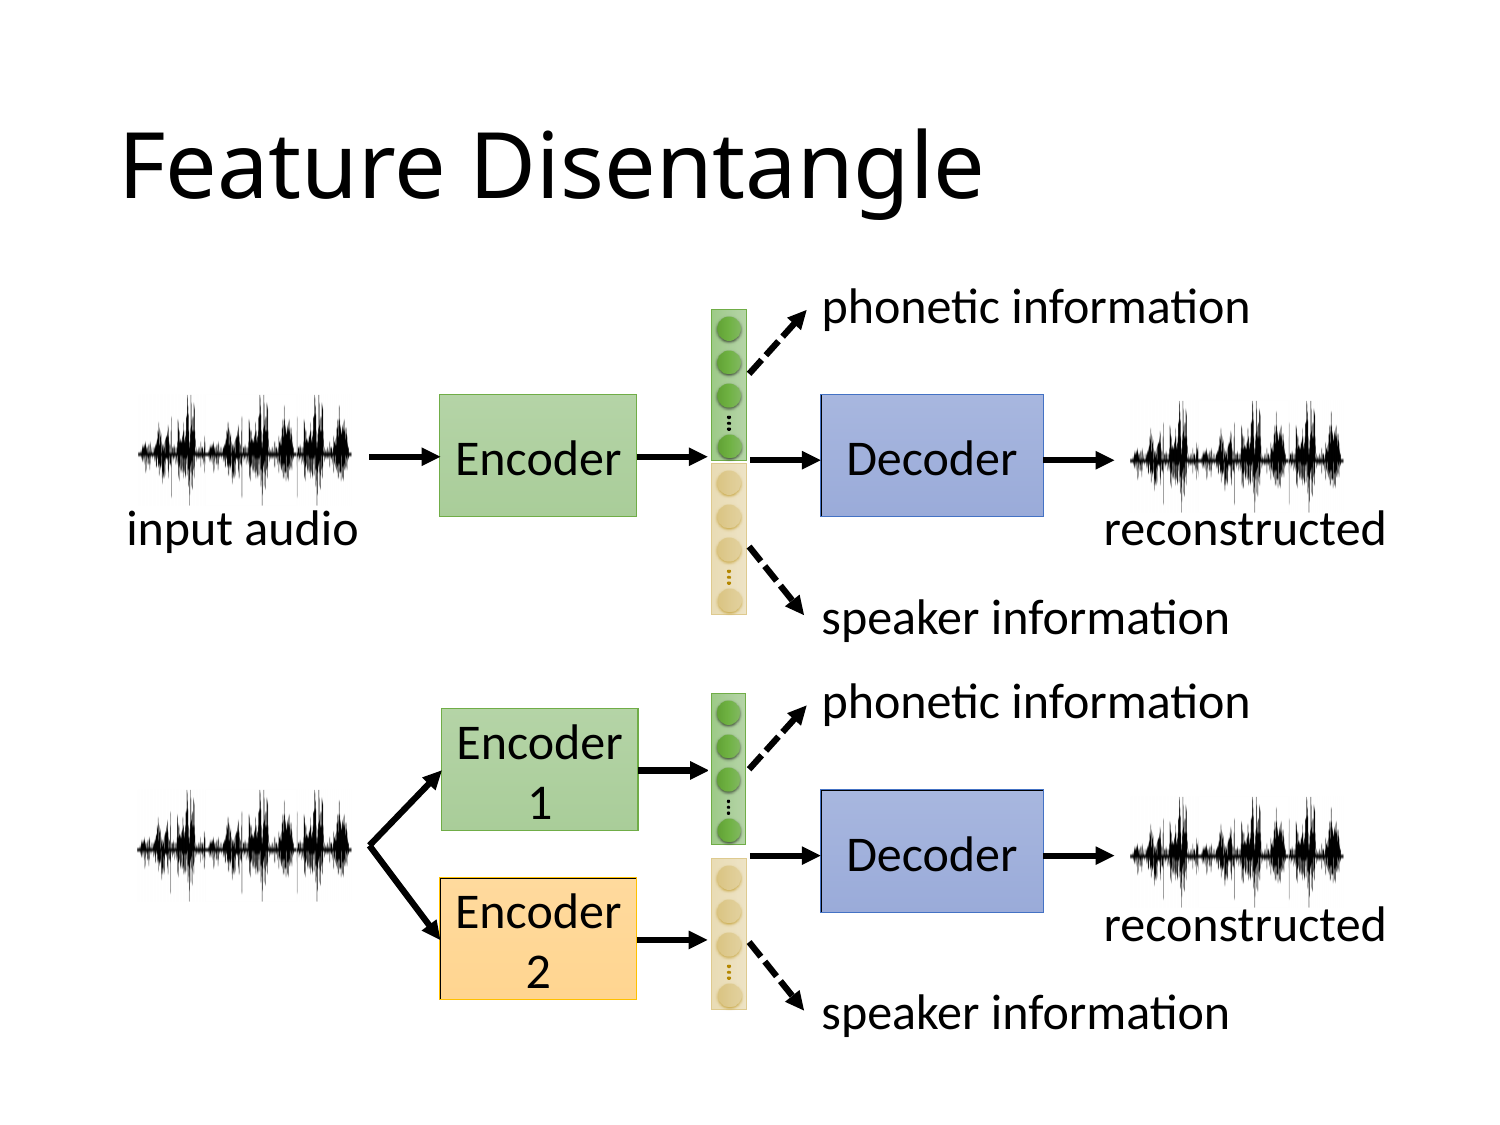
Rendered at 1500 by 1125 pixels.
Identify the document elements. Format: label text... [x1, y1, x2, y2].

text_box input audio [72, 488, 413, 563]
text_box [369, 845, 441, 941]
title Feature Disentangle [103, 59, 1397, 278]
text_box speaker information [806, 577, 1500, 652]
picture [708, 858, 750, 1011]
text_box speaker information [806, 972, 1500, 1048]
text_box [369, 770, 442, 846]
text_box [749, 310, 807, 374]
text_box Encoder 2 [439, 877, 637, 1000]
text_box Encoder [439, 394, 637, 517]
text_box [137, 789, 351, 902]
text_box phonetic information [806, 661, 1266, 737]
picture [708, 463, 750, 616]
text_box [749, 546, 805, 616]
text_box Decoder [820, 789, 1044, 913]
text_box phonetic information [806, 266, 1266, 341]
text_box Decoder [820, 394, 1044, 517]
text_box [749, 941, 805, 1011]
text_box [1130, 400, 1344, 513]
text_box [1130, 796, 1344, 909]
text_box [137, 394, 351, 507]
picture [708, 309, 750, 462]
text_box reconstructed [1084, 883, 1407, 959]
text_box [749, 705, 807, 770]
picture [708, 693, 749, 846]
text_box reconstructed [1084, 488, 1407, 563]
text_box Encoder 1 [441, 708, 639, 831]
